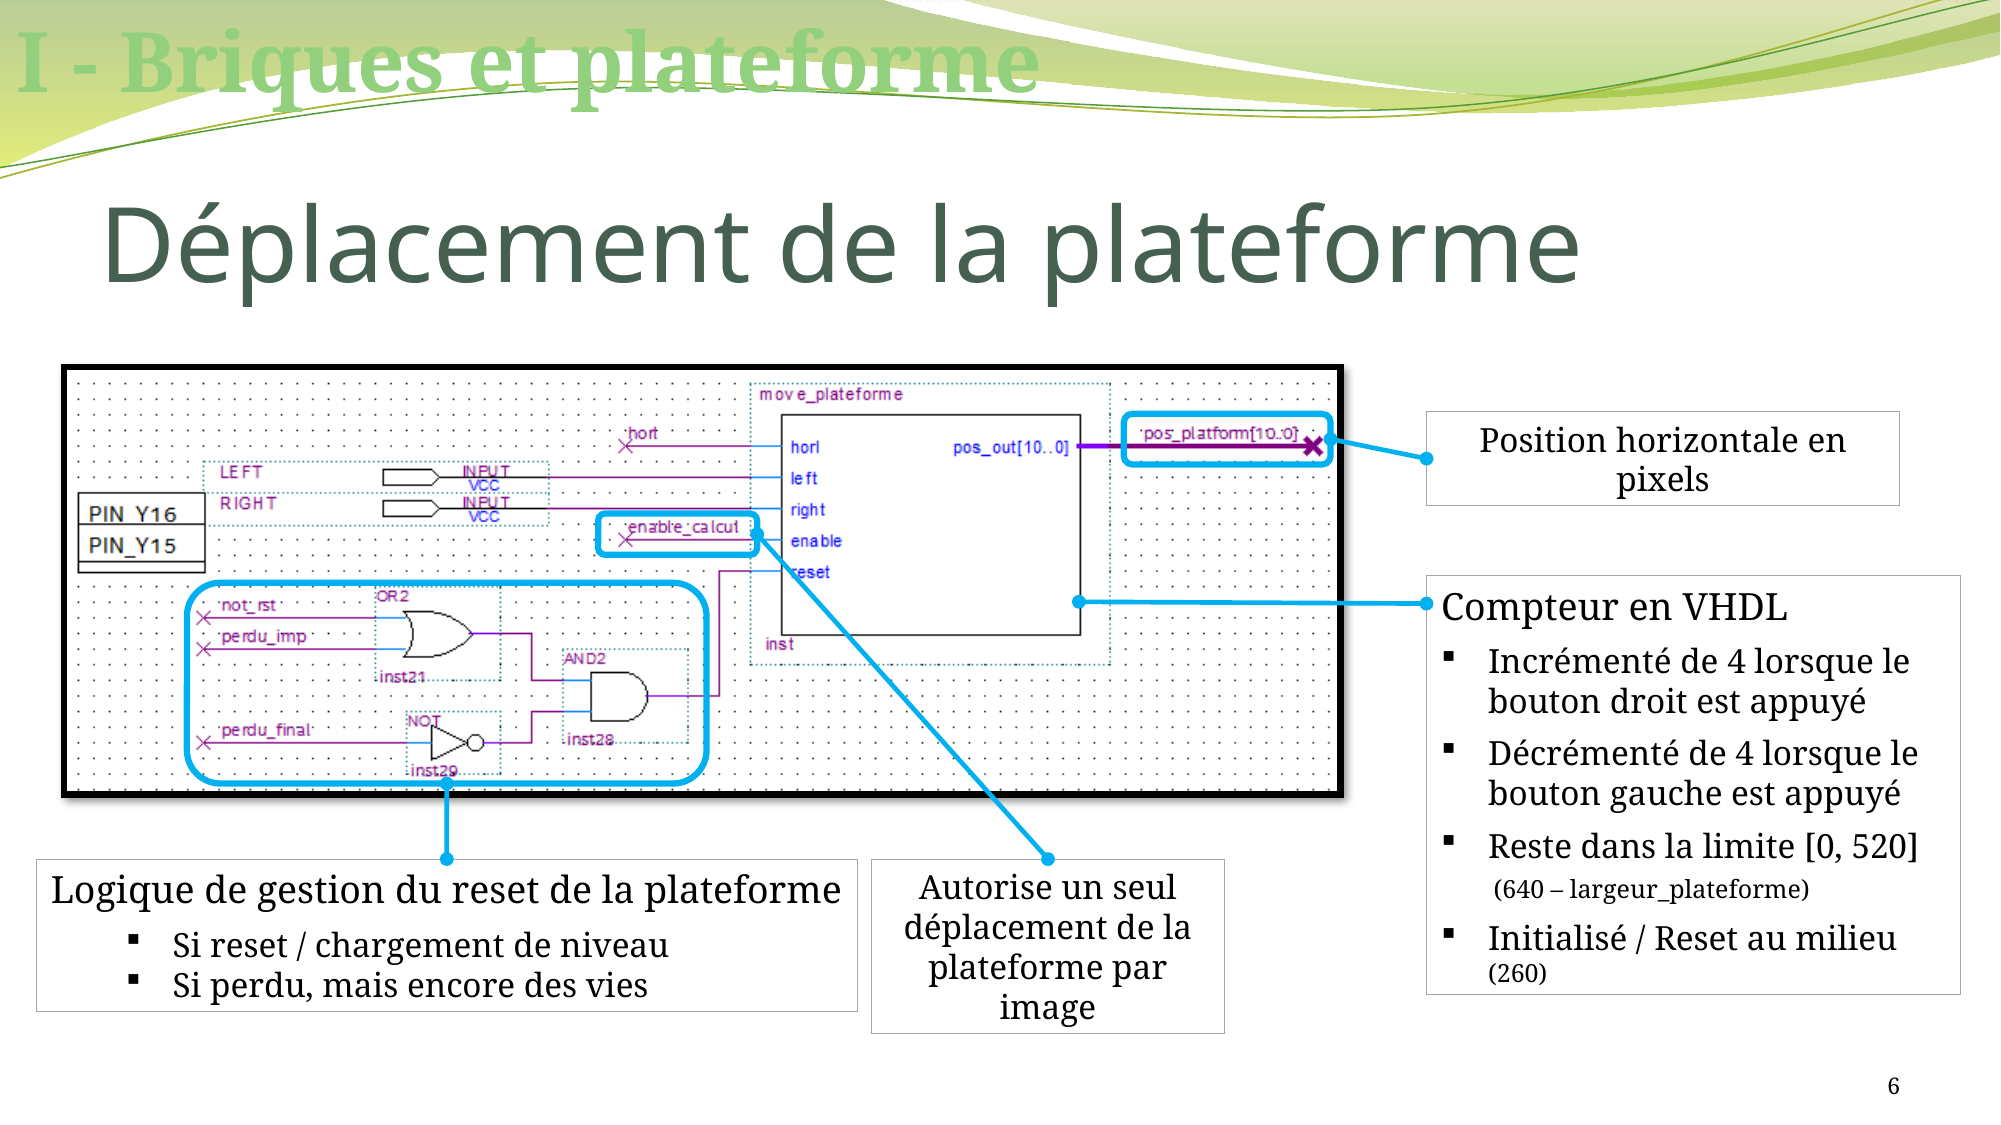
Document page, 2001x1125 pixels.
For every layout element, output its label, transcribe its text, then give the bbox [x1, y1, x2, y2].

slide_number 6 [1733, 1042, 1900, 1103]
text_box Position horizontale en pixels [1426, 411, 1900, 506]
text_box Autorise un seul déplacement de la plateforme par image [871, 859, 1225, 1034]
picture [191, 587, 703, 780]
text_box I - Briques et plateforme [2, 1, 1289, 117]
title Déplacement de la plateforme [99, 115, 1900, 303]
picture [66, 370, 1338, 792]
picture [1128, 418, 1327, 461]
picture [602, 517, 753, 551]
text_box Logique de gestion du reset de la plateforme Si reset / chargement de niveau Si perdu, mais encore des vies [36, 859, 858, 1012]
text_box Compteur en VHDL Incrémenté de 4 lorsque le bouton droit est appuyé Décrémenté de 4 lorsque le bouton gauche est appuyé Reste dans la limite [0, 520] (640 – largeur_plateforme) Initialisé / Reset au milieu (260) [1426, 575, 1961, 995]
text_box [757, 534, 1048, 859]
